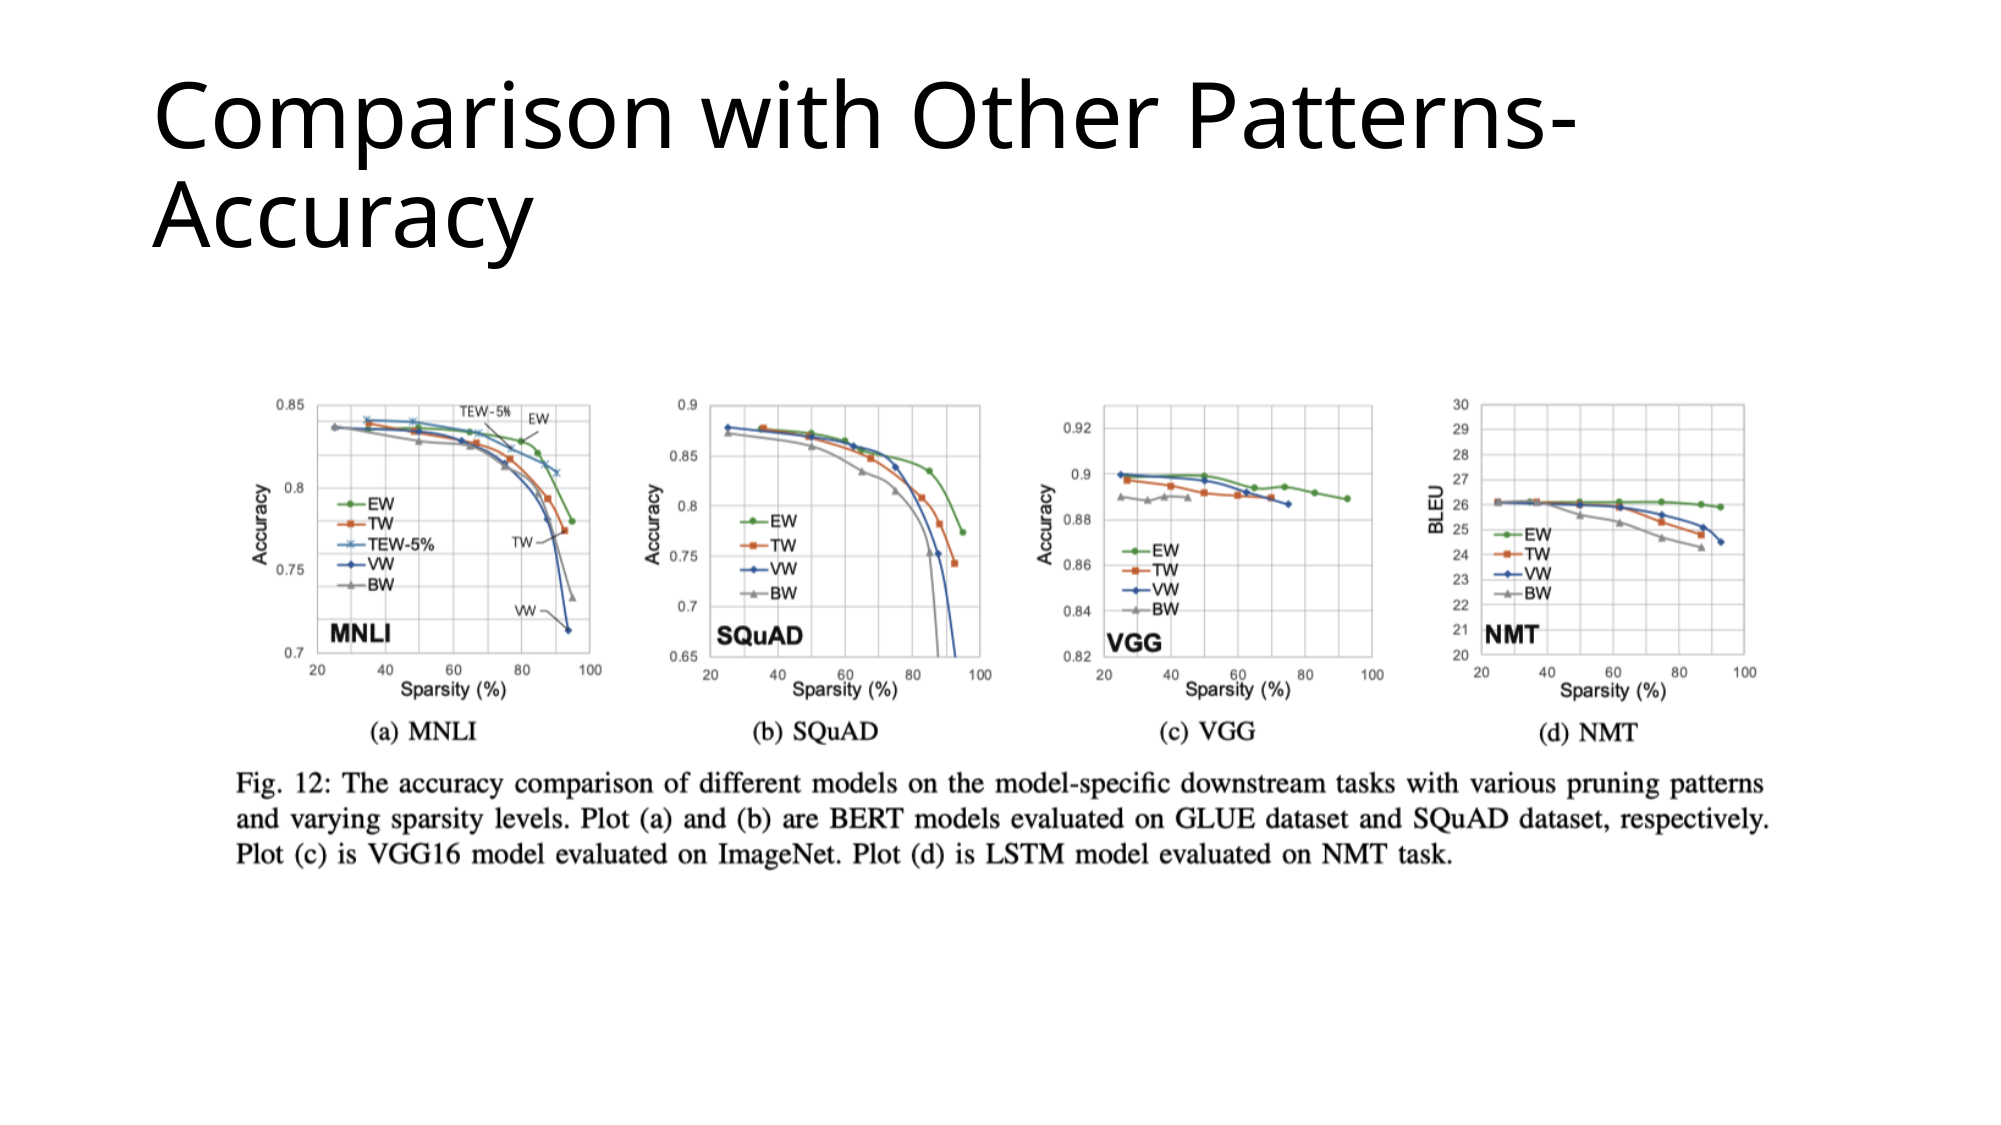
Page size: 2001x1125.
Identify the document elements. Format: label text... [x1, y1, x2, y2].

title Comparison with Other Patterns-Accuracy [137, 59, 1863, 278]
picture [207, 371, 1793, 893]
